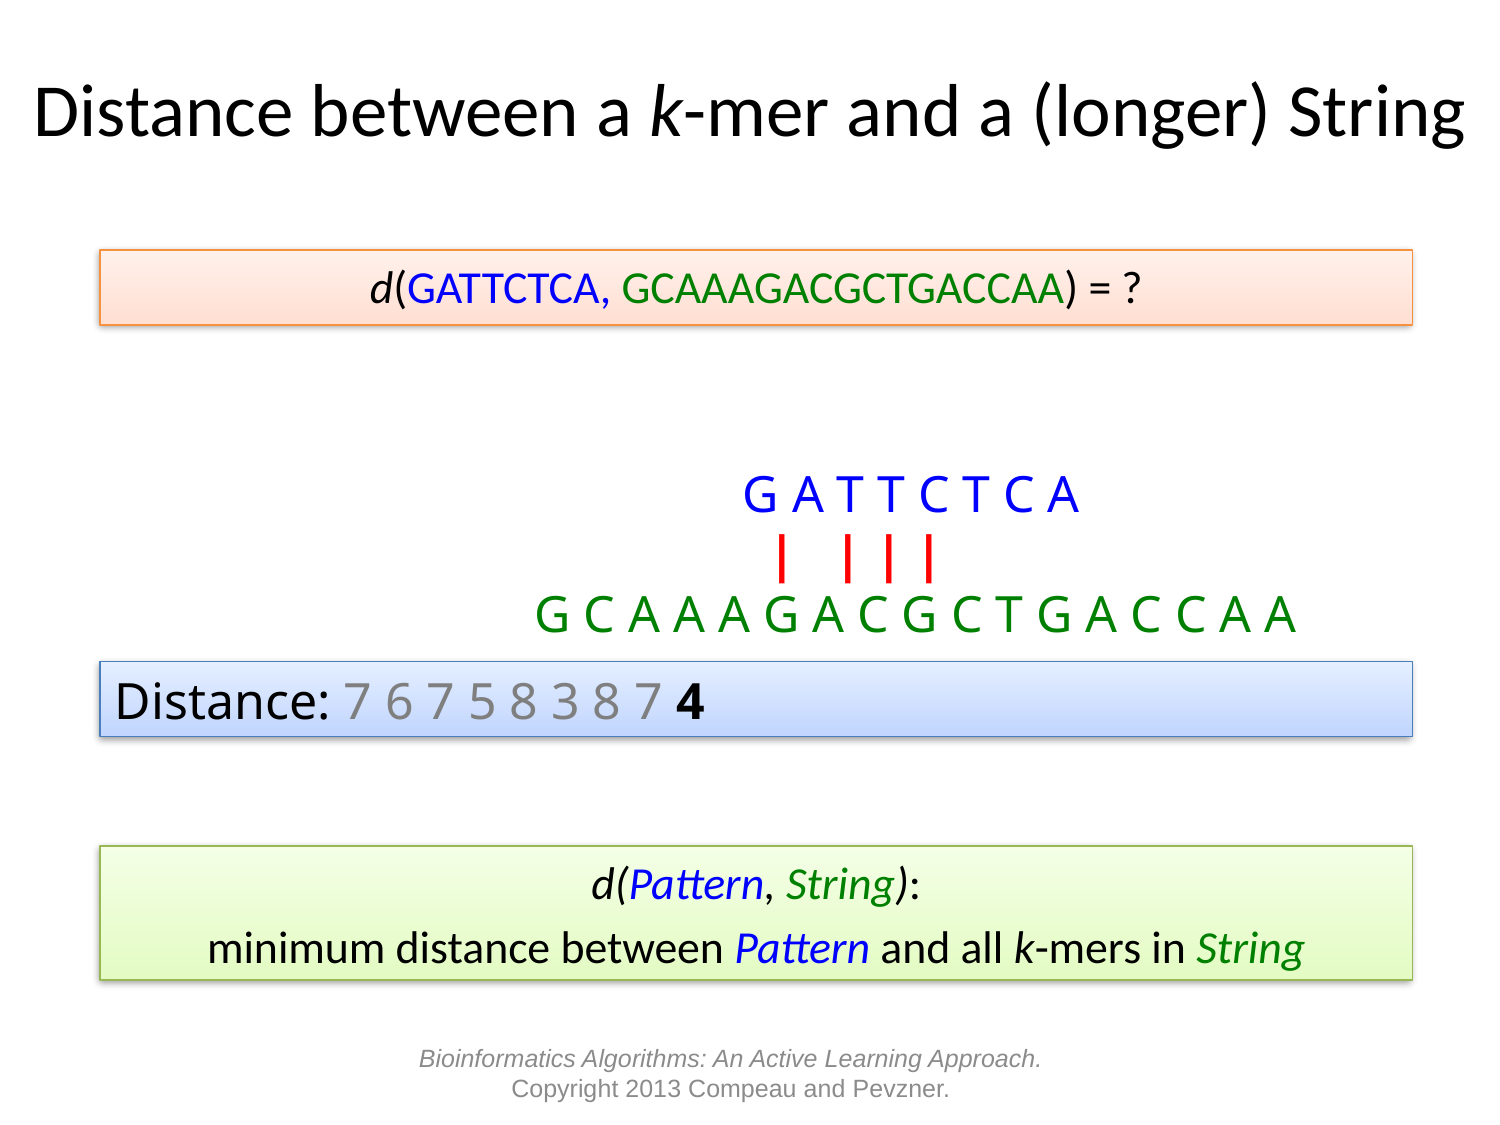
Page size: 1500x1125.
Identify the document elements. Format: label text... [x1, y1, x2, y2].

text_box Distance: 7 6 7 5 8 3 8 7 4 [99, 661, 1413, 737]
title Distance between a k-mer and a (longer) String [0, 12, 1500, 200]
footer Bioinformatics Algorithms: An Active Learning Approach. Copyright 2013 Compeau and Pevzner. [387, 1042, 1075, 1103]
text_box G A T T C T C A | | | | G C A A A G A C G C T G A C C A A [519, 455, 1313, 651]
text_box d(Pattern, String): minimum distance between Pattern and all k-mers in String [99, 845, 1413, 981]
text_box d(GATTCTCA, GCAAAGACGCTGACCAA) = ? [99, 249, 1413, 326]
